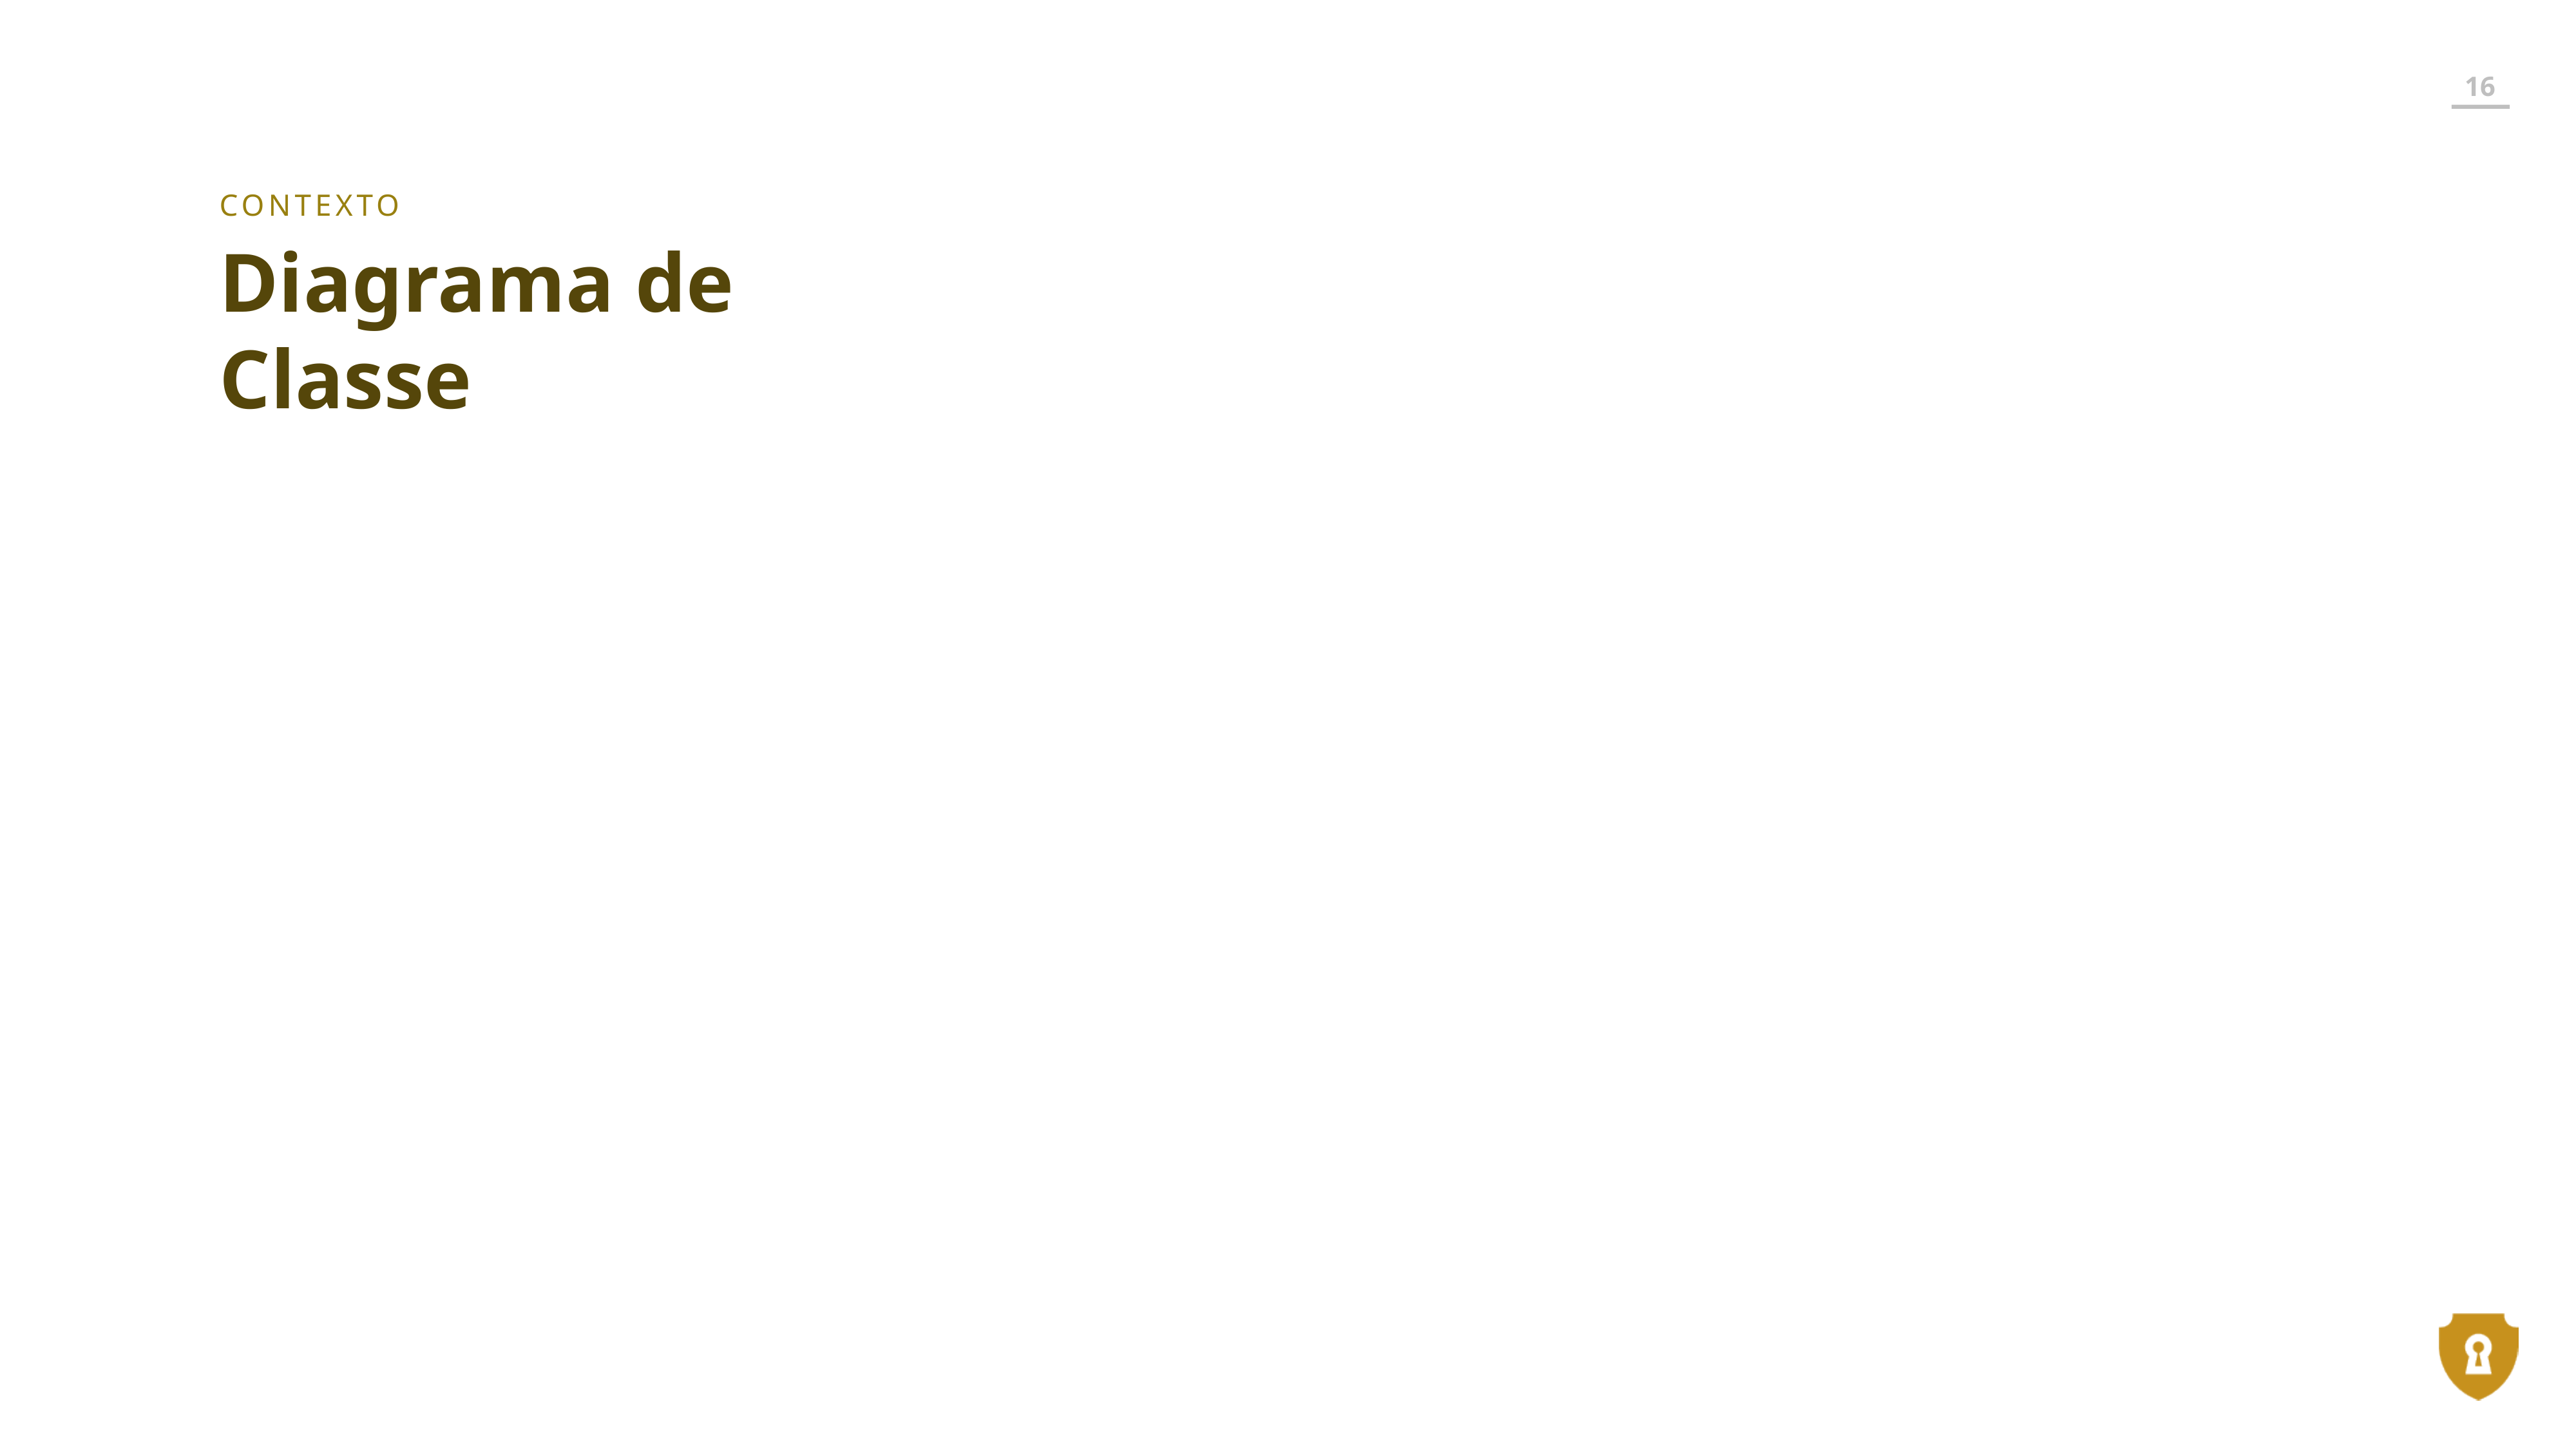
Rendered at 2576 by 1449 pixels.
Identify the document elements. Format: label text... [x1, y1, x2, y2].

text_box Diagrama de Classe [209, 226, 808, 430]
text_box CONTEXTO [209, 181, 421, 227]
picture [2439, 1313, 2519, 1401]
